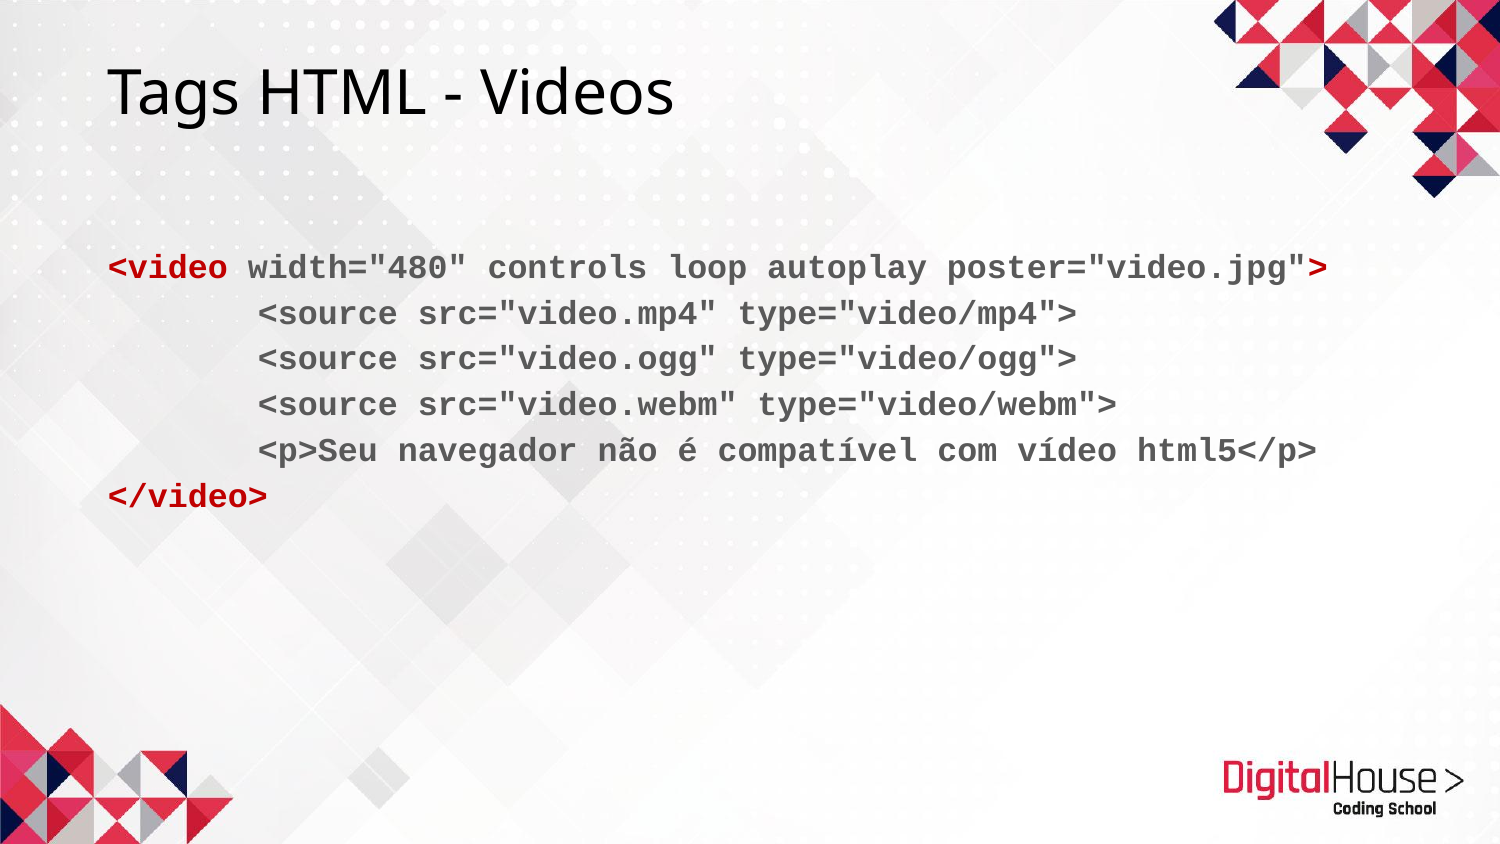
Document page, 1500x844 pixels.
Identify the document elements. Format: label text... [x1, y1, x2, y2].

picture [0, 0, 1500, 844]
title Tags HTML - Videos [92, 17, 1335, 142]
text_box <video width="480" controls loop autoplay poster="video.jpg"> <source src="video.mp4" type="video/mp4"> <source src="video.ogg" type="video/ogg"> <source src="video.webm" type="video/webm"> <p>Seu navegador não é compatível com vídeo html5</p> </video> [92, 223, 1491, 661]
